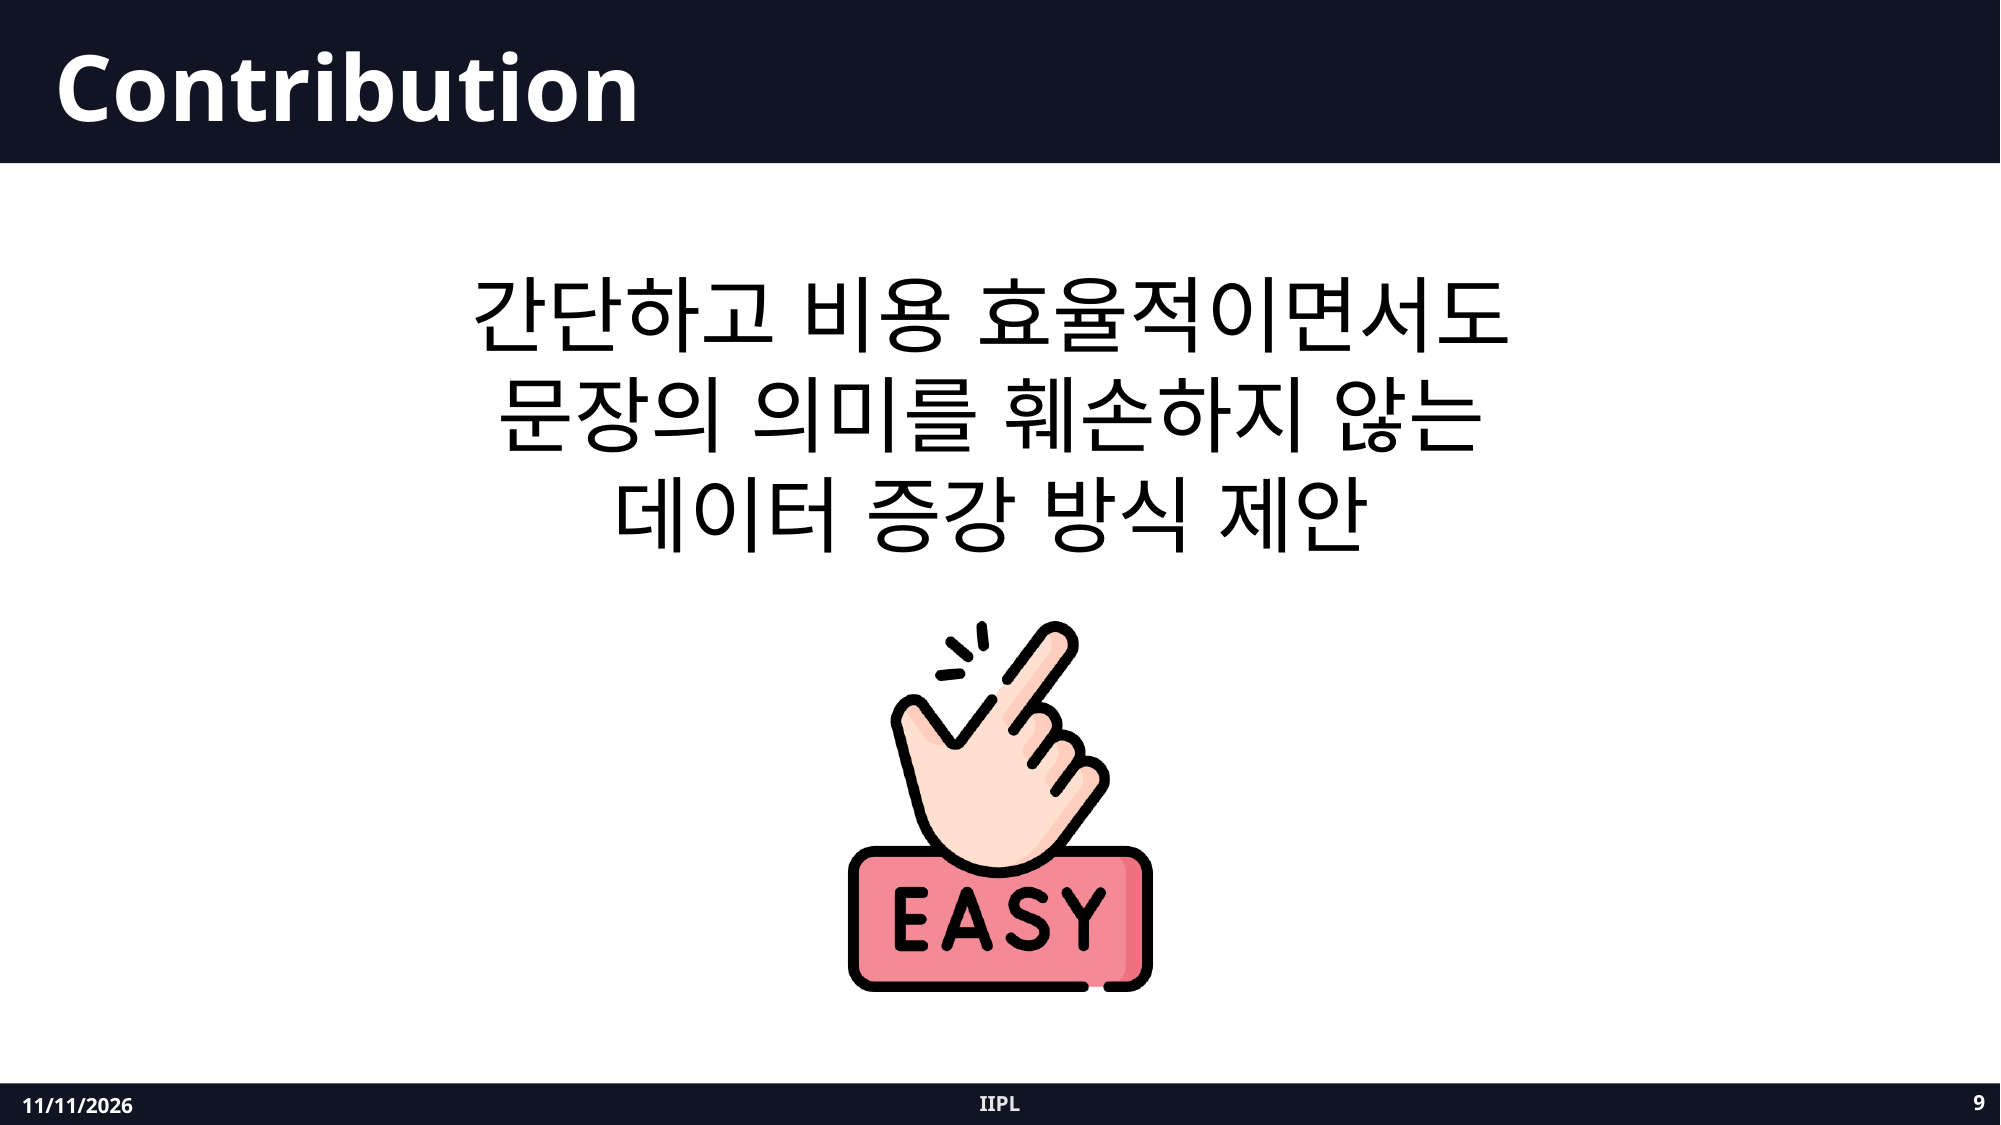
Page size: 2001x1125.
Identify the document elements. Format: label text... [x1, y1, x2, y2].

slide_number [6, 1076, 179, 1125]
title Contribution [39, 34, 1945, 149]
picture [815, 621, 1185, 992]
slide_number 9 [1860, 1073, 2000, 1125]
footer IIPL [662, 1074, 1338, 1125]
text_box 간단하고 비용 효율적이면서도 문장의 의미를 훼손하지 않는 데이터 증강 방식 제안 [241, 255, 1743, 571]
